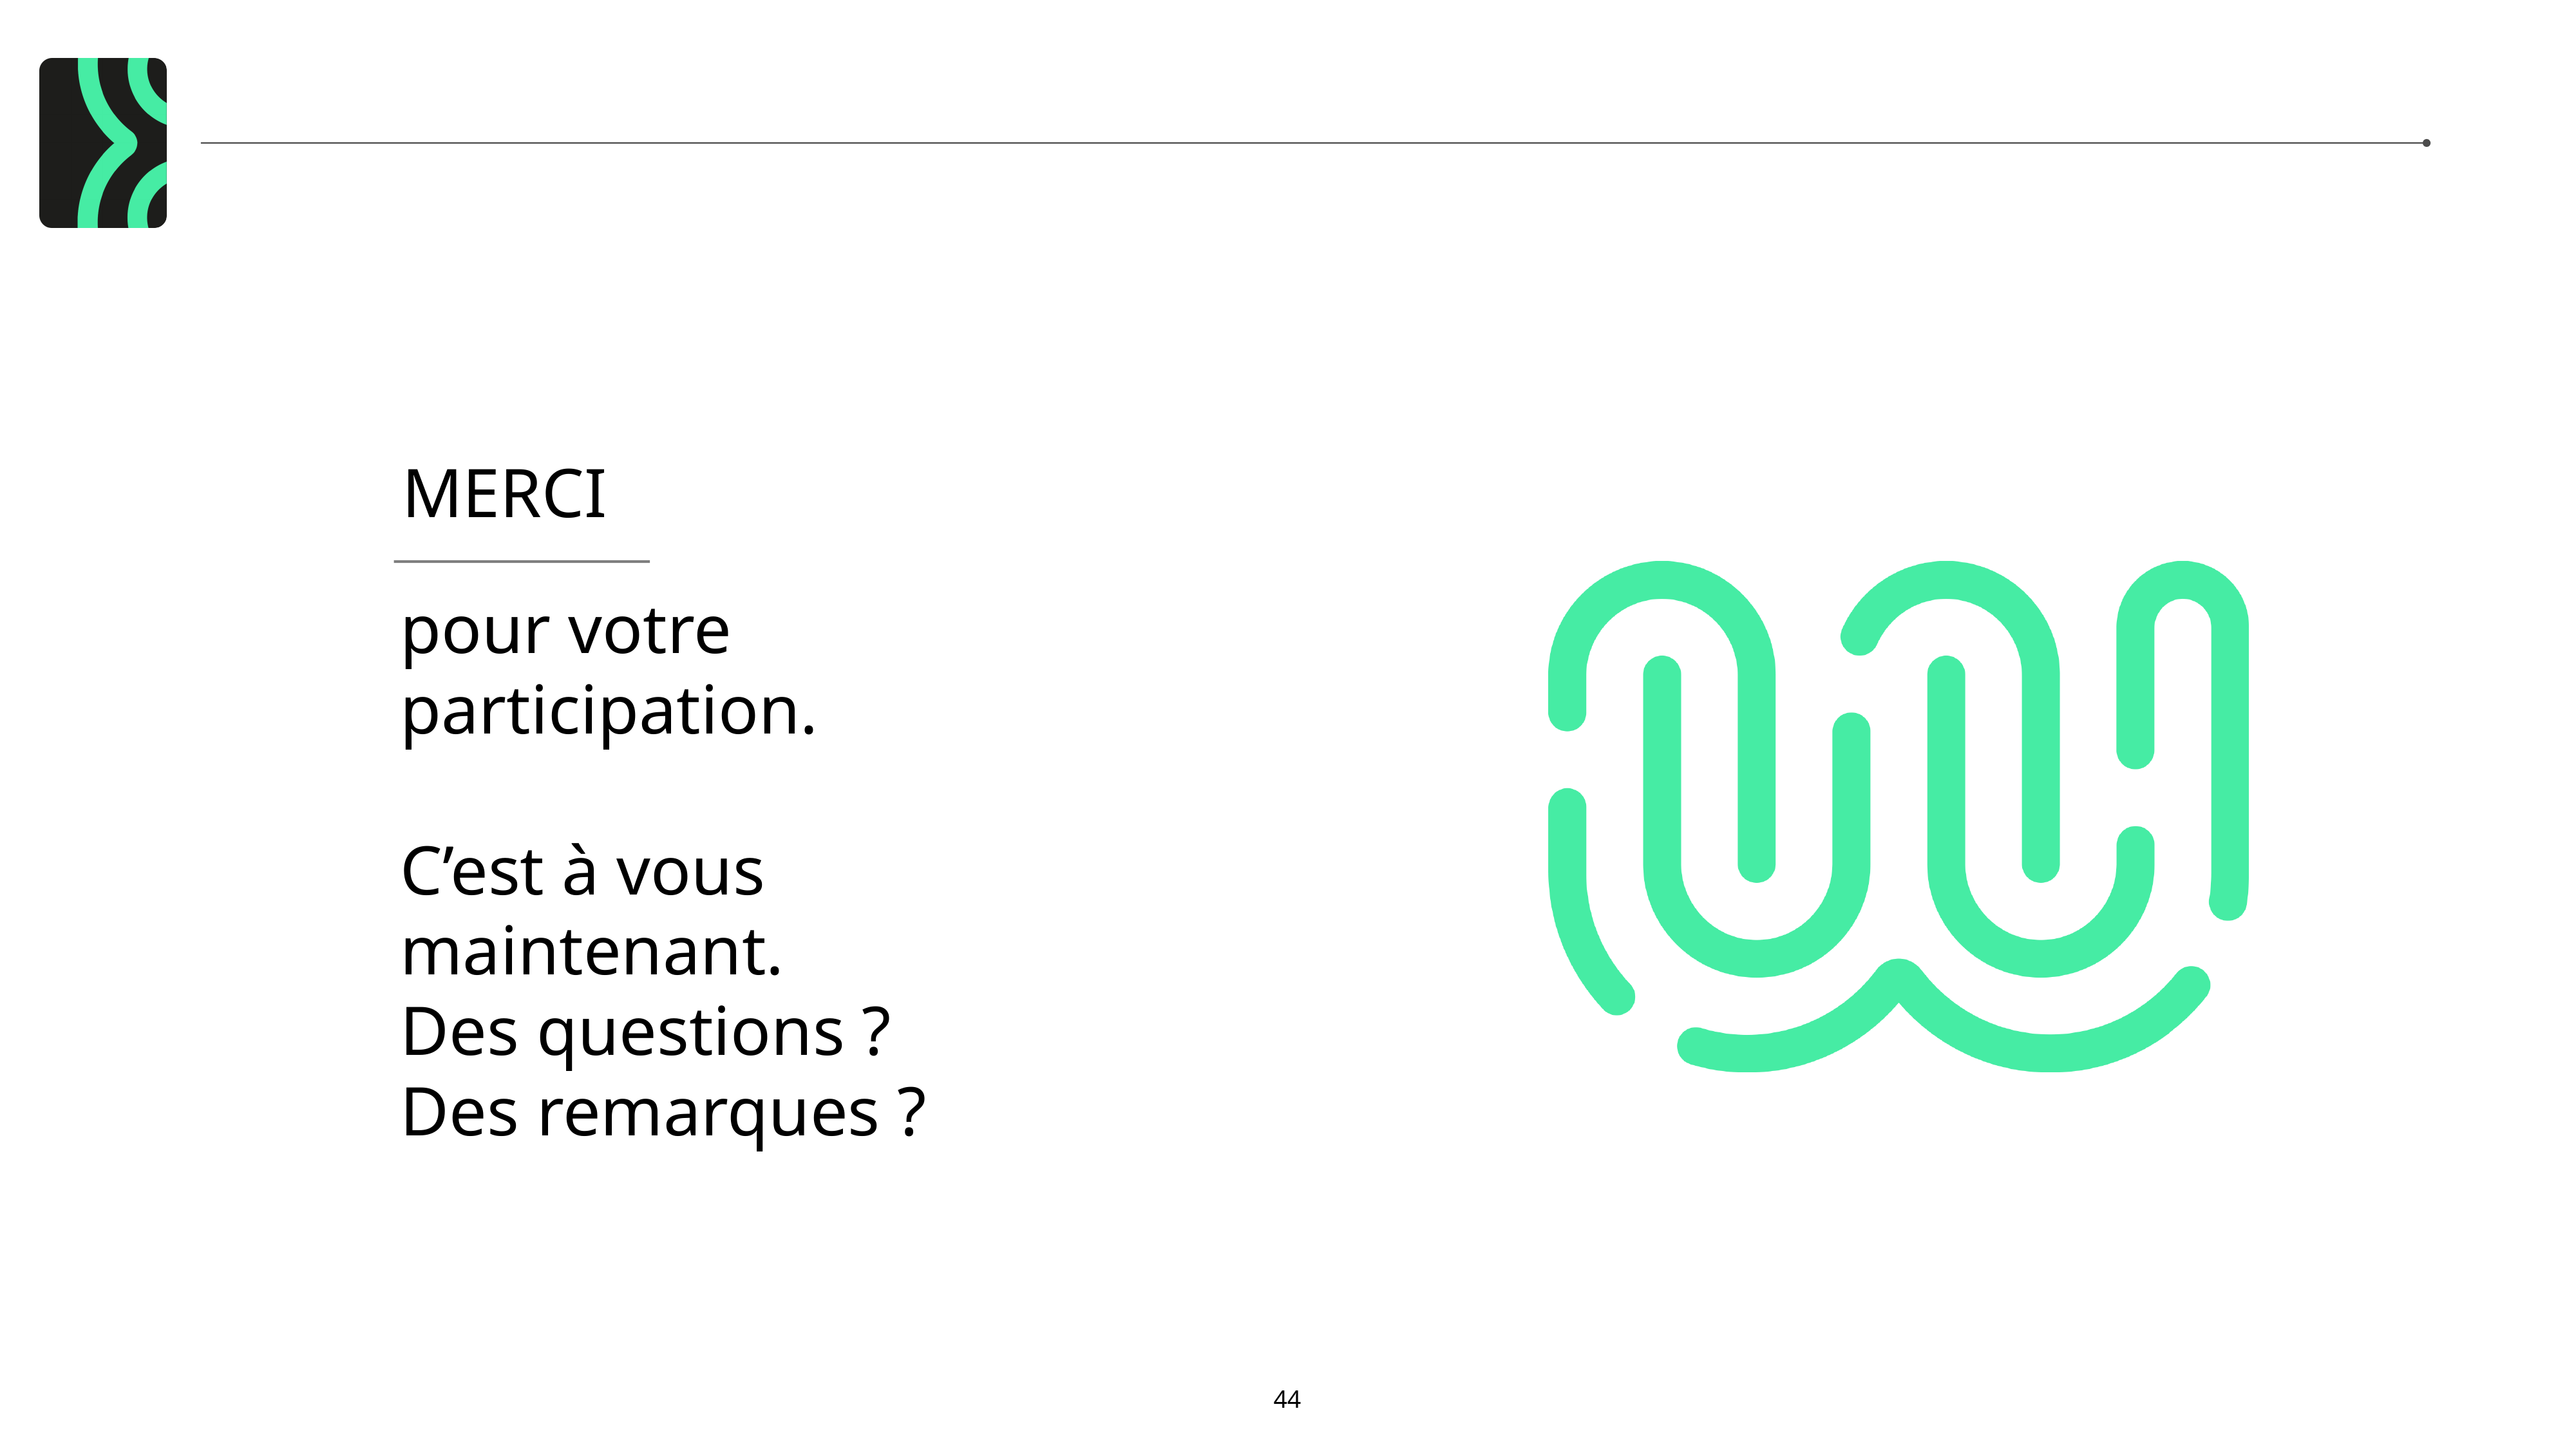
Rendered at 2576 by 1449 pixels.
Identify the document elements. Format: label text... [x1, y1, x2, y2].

picture [39, 58, 167, 228]
text_box pour votre participation. C’est à vous maintenant. Des questions ? Des remarques ? [395, 580, 1144, 1155]
slide_number ‹#› [1267, 571, 1307, 1423]
picture [1548, 561, 2249, 1072]
text_box MERCI [397, 445, 882, 536]
